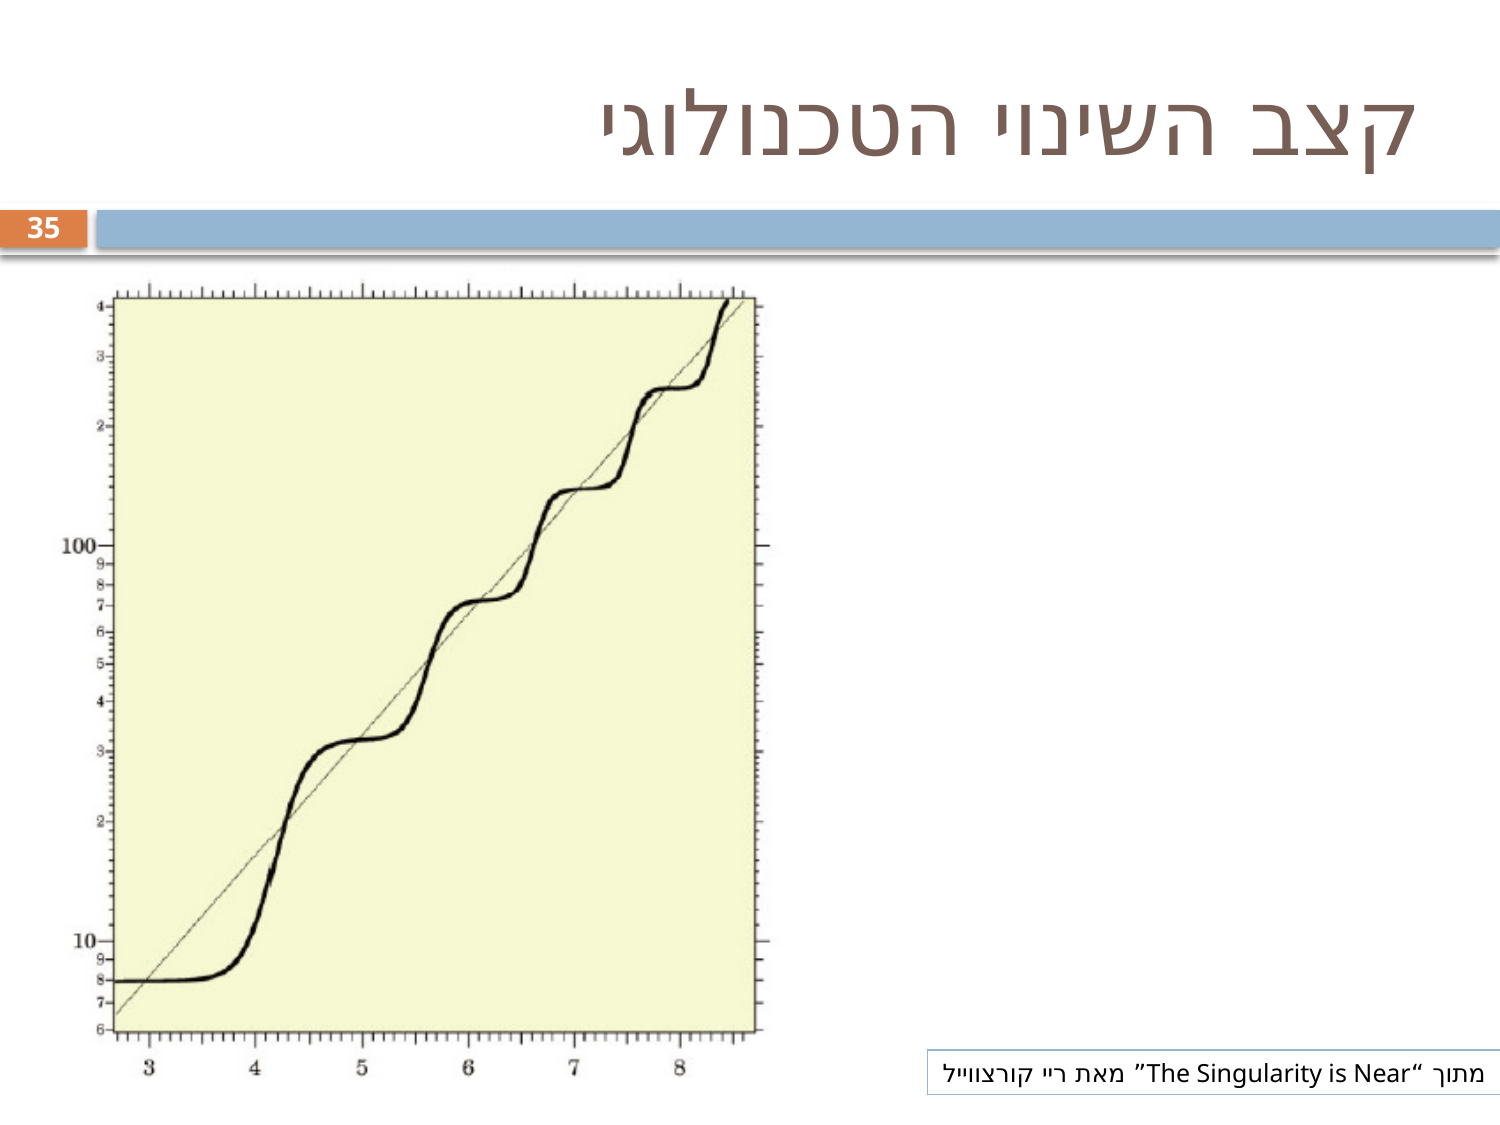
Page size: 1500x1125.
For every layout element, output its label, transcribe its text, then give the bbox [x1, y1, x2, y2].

picture [37, 268, 801, 1088]
text_box מתוך “The Singularity is Near” מאת ריי קורצווייל [927, 1050, 1500, 1095]
slide_number 35 [0, 208, 88, 249]
title קצב השינוי הטכנולוגי [99, 37, 1438, 200]
